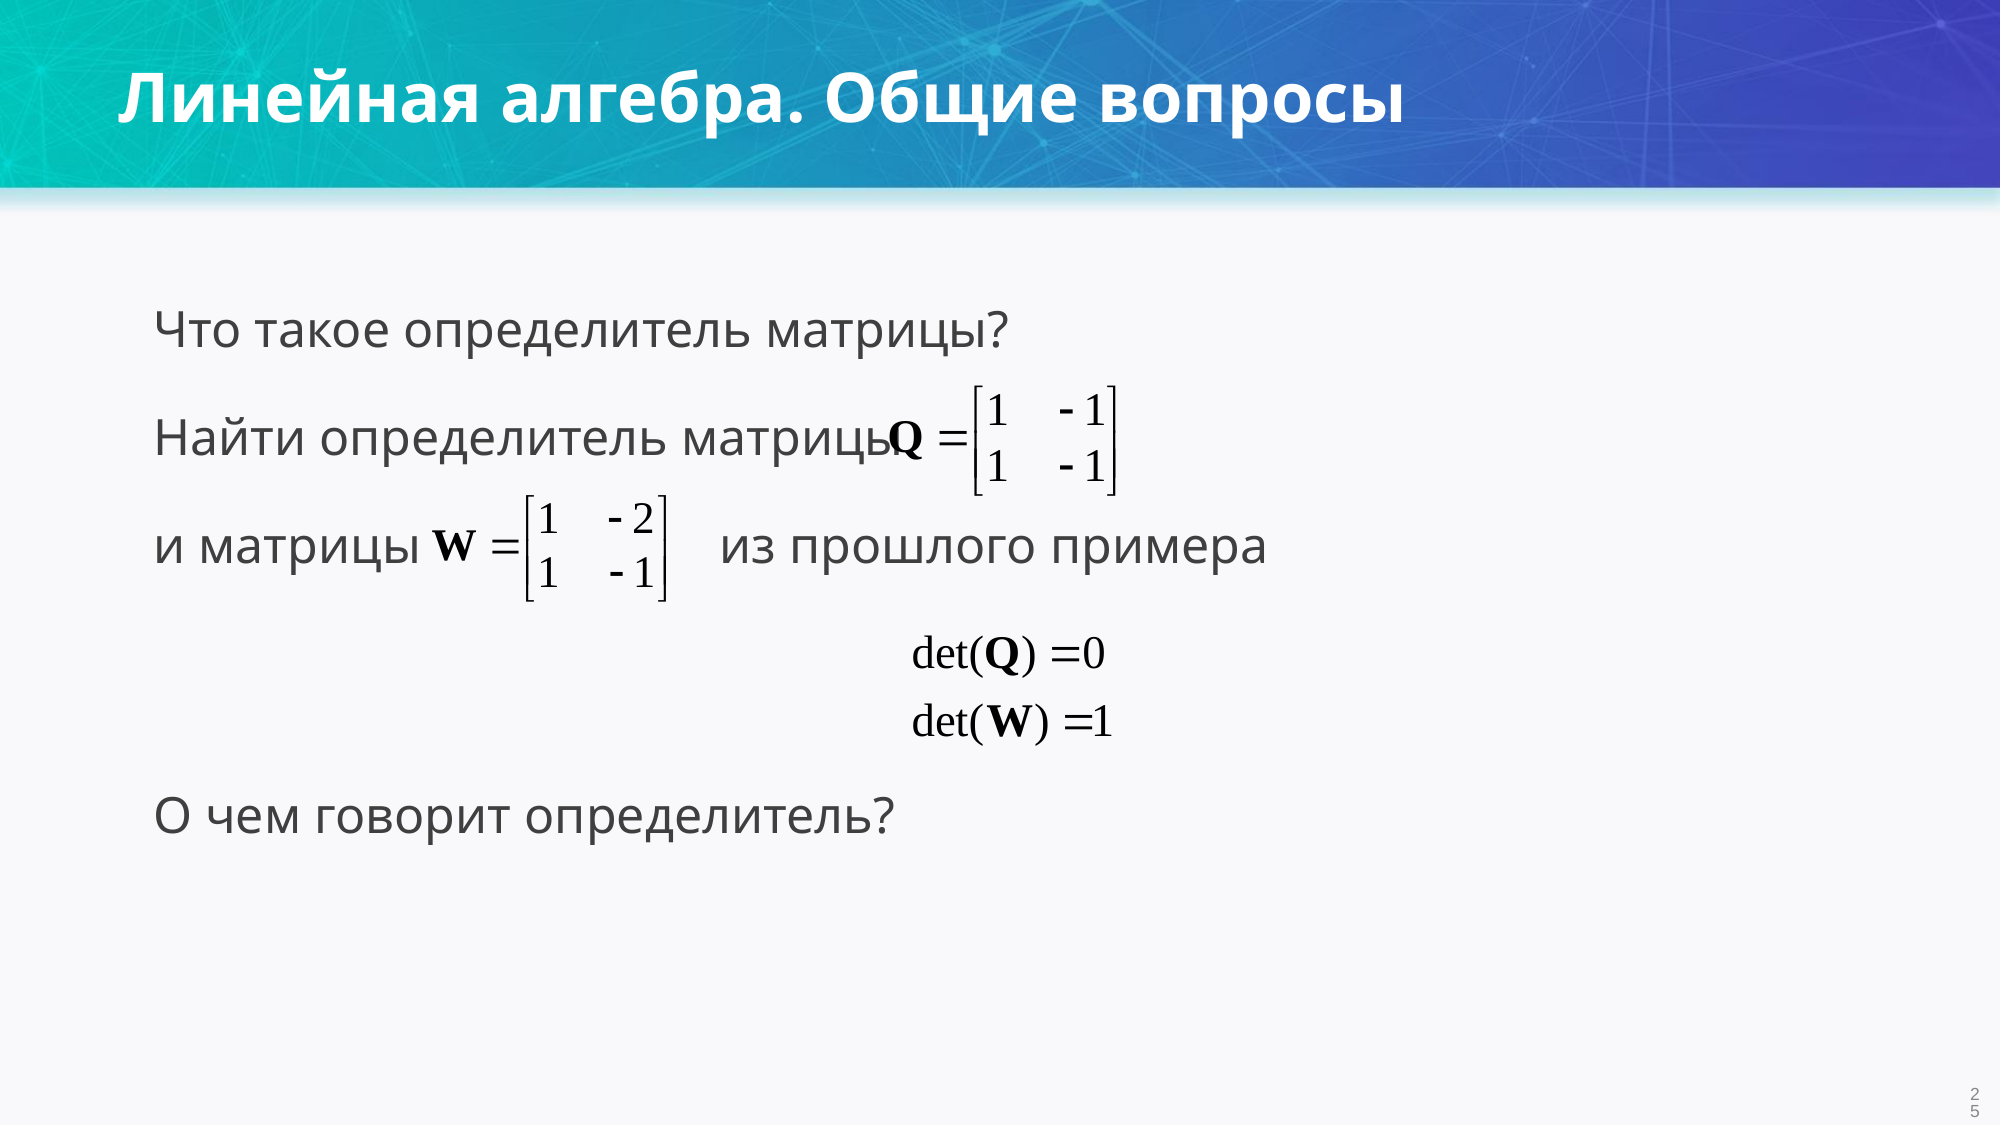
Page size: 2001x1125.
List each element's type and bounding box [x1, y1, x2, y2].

picture [0, 0, 2000, 1125]
text_box [906, 695, 1118, 757]
text_box [906, 628, 1111, 689]
text_box [882, 379, 1131, 504]
text_box [424, 489, 681, 609]
